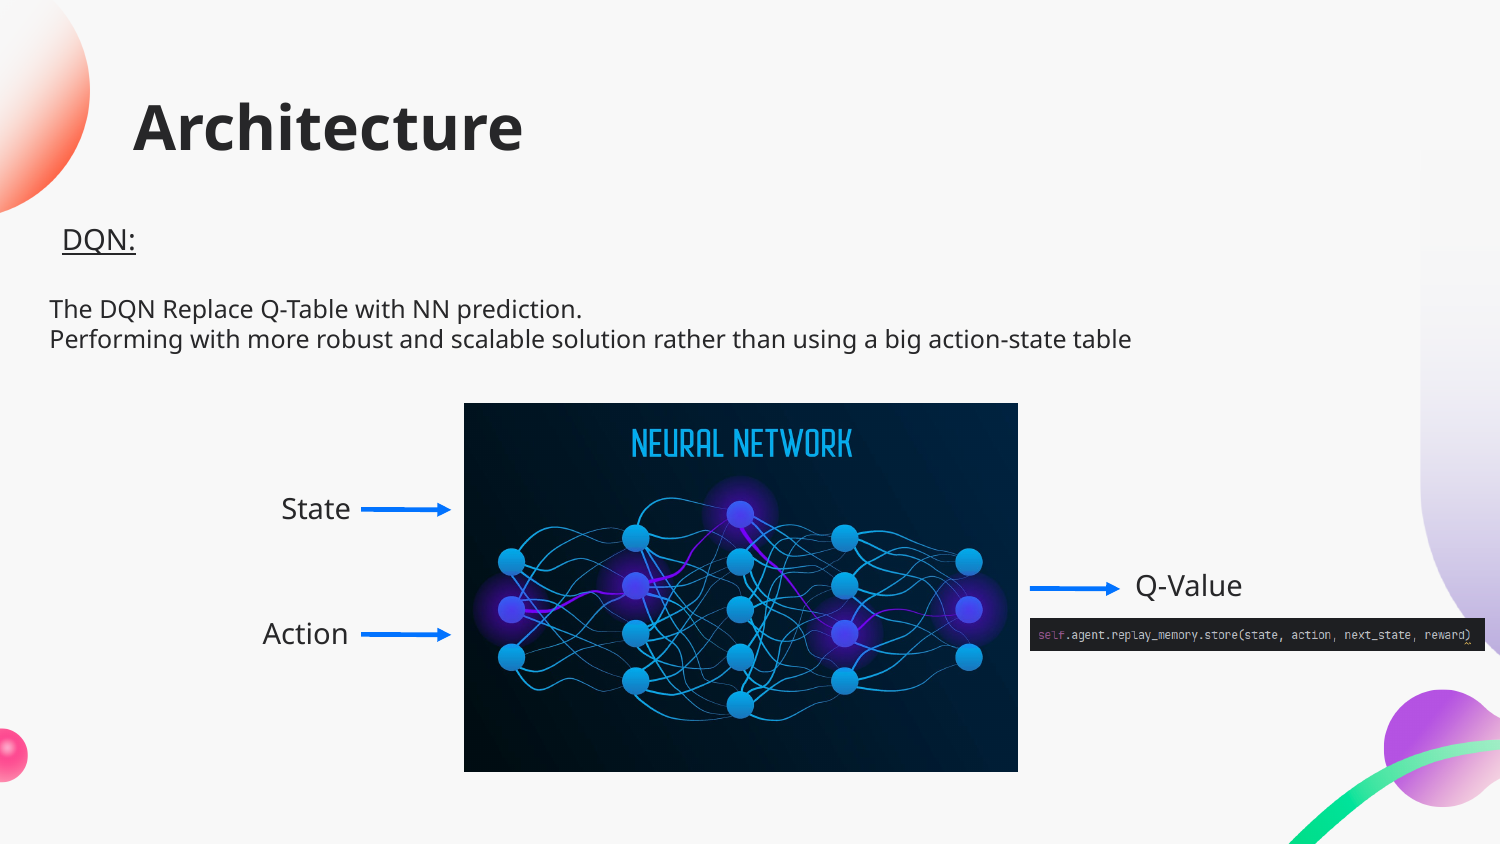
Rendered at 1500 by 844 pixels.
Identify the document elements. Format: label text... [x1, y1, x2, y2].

subtitle State [266, 475, 387, 548]
subtitle Action [247, 600, 368, 673]
picture [0, 0, 109, 236]
picture [1030, 1, 1500, 844]
picture [464, 403, 1018, 773]
picture [0, 719, 39, 793]
title Architecture [118, 72, 1382, 167]
subtitle Q-Value [1120, 552, 1276, 617]
subtitle DQN: [46, 206, 202, 279]
subtitle The DQN Replace Q-Table with NN prediction. Performing with more robust and scalable solution rather than using a big action-state table [34, 278, 1460, 373]
